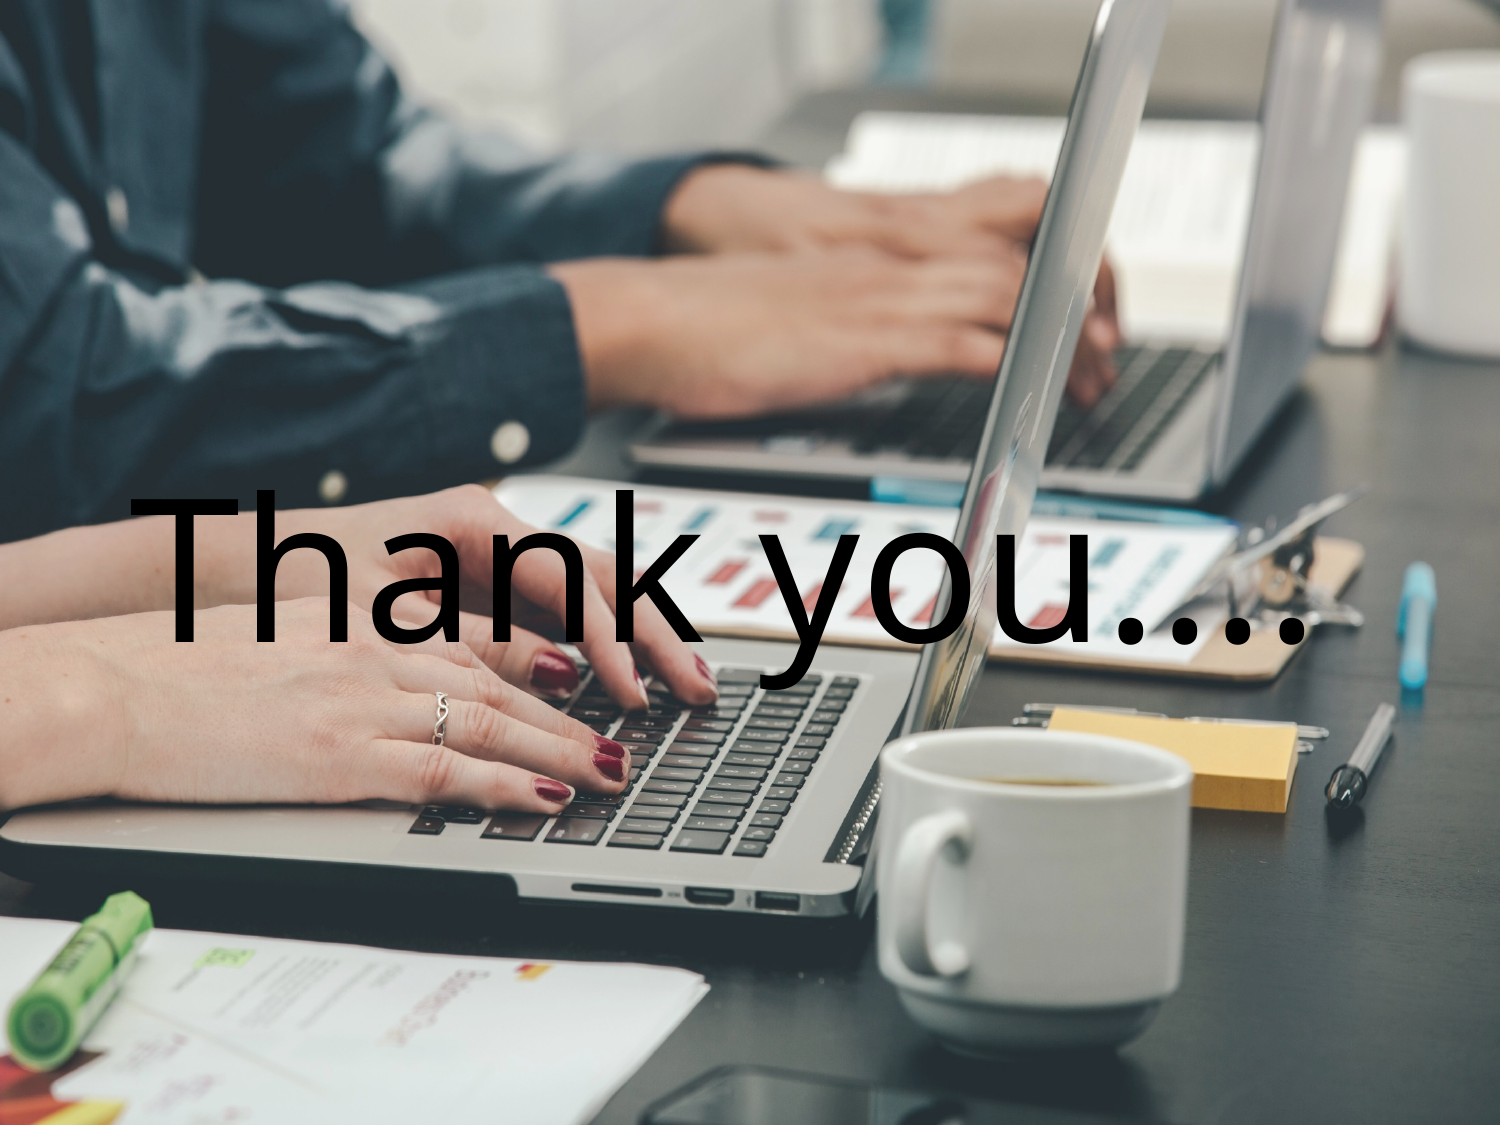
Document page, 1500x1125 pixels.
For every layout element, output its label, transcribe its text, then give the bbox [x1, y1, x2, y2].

title Thank you.... [0, 0, 1500, 1125]
